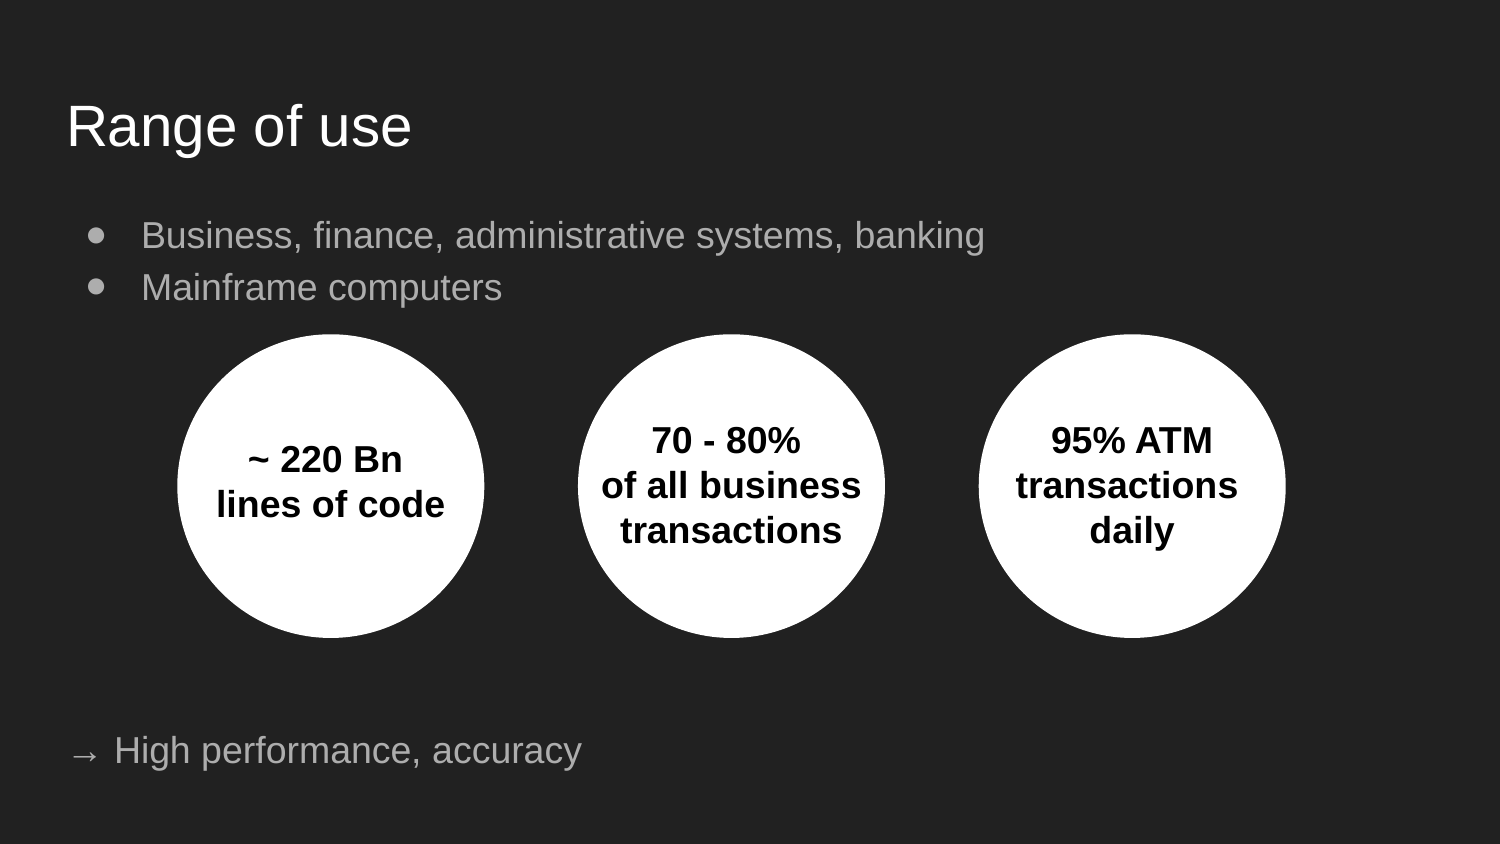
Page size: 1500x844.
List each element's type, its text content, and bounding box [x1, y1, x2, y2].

list Business, finance, administrative systems, banking Mainframe computers → High performance, accuracy [51, 189, 1449, 812]
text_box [130, 334, 529, 638]
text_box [530, 334, 930, 638]
title Range of use [51, 72, 1449, 167]
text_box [931, 334, 1333, 638]
